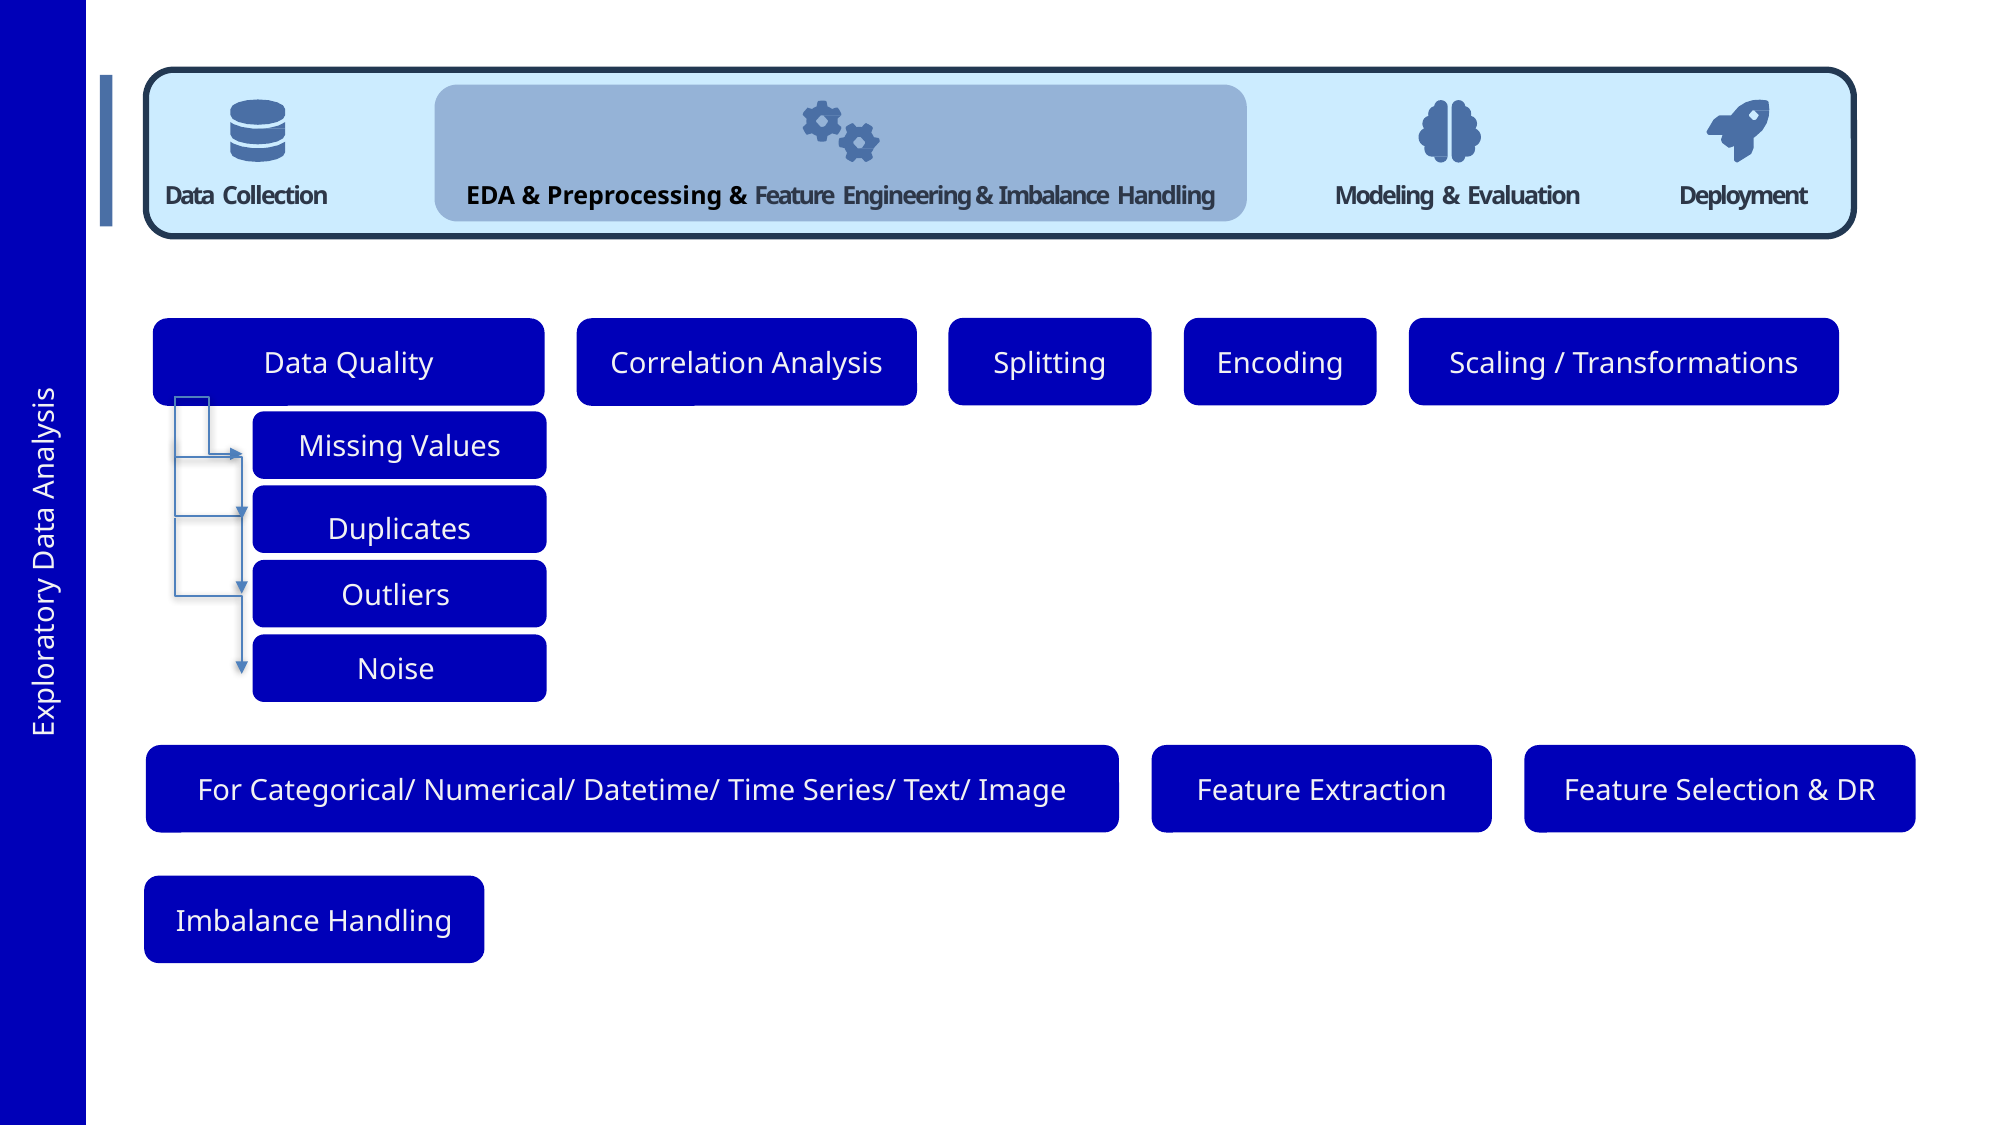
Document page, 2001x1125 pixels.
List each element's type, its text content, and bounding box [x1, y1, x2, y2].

text_box Exploratory Data Analysis [0, 0, 88, 1125]
text_box [230, 141, 286, 162]
text_box Correlation Analysis [574, 316, 920, 408]
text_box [152, 318, 547, 703]
text_box For Categorical/ Numerical/ Datetime/ Time Series/ Text/ Image [143, 742, 1122, 835]
text_box Deployment [1676, 177, 1838, 210]
text_box Feature Selection & DR [1522, 742, 1918, 835]
text_box [432, 82, 1249, 224]
text_box Data Collection [162, 177, 350, 210]
text_box [838, 123, 880, 162]
text_box Feature Extraction [1149, 742, 1495, 835]
text_box [143, 67, 1857, 239]
text_box [1706, 99, 1770, 163]
text_box Encoding [1181, 315, 1379, 408]
text_box [1451, 100, 1481, 163]
text_box Imbalance Handling [142, 873, 487, 966]
text_box EDA & Preprocessing & Feature Engineering & Imbalance Handling [435, 177, 1247, 210]
text_box Scaling / Transformations [1406, 315, 1842, 408]
text_box [802, 100, 842, 142]
text_box Splitting [946, 315, 1154, 408]
text_box [230, 99, 286, 125]
text_box [230, 122, 286, 145]
text_box Modeling & Evaluation [1332, 177, 1592, 210]
text_box [1418, 100, 1448, 163]
